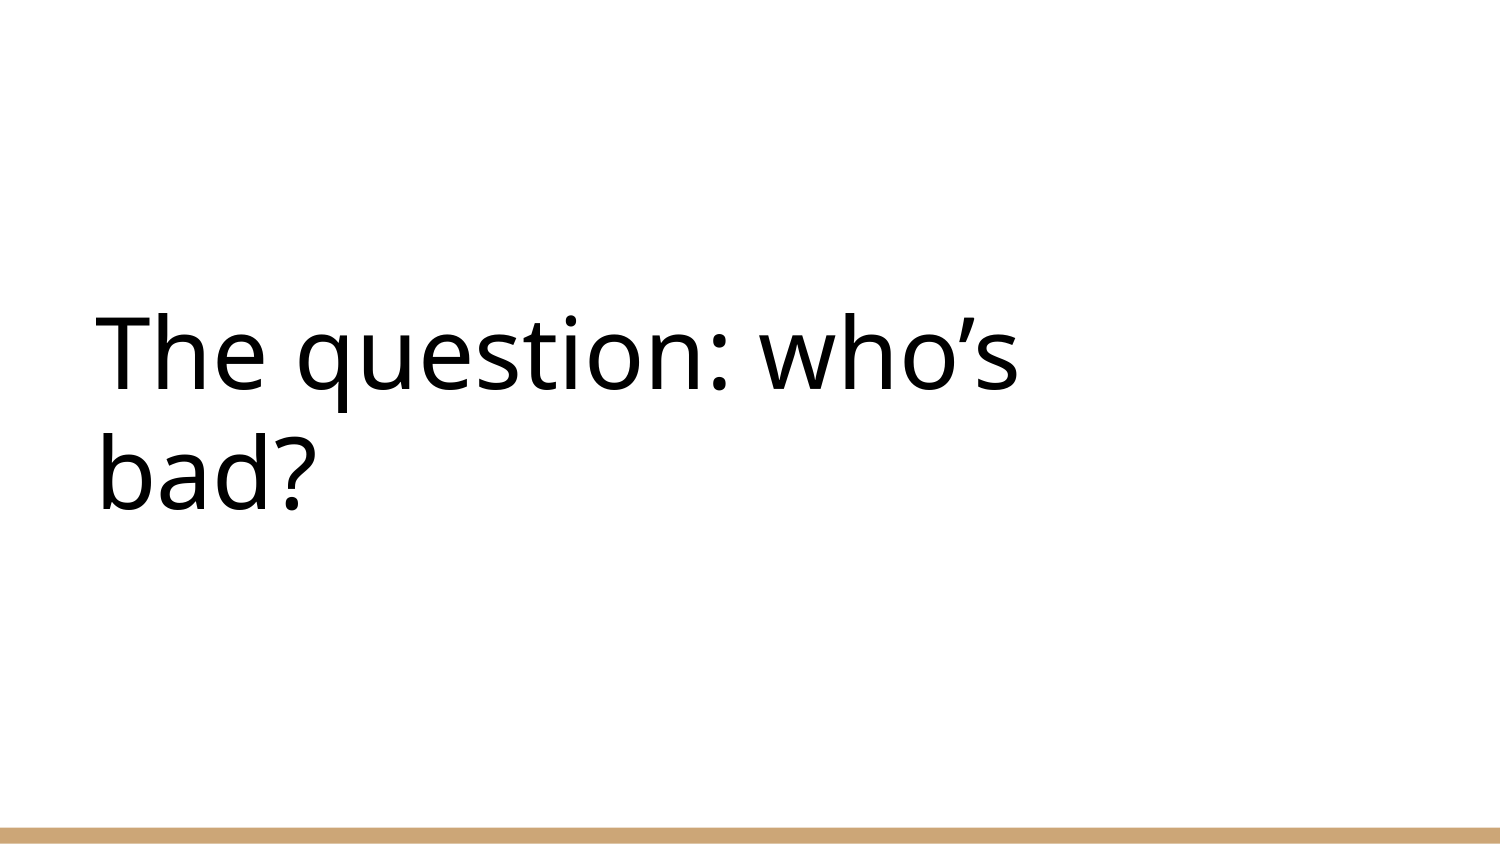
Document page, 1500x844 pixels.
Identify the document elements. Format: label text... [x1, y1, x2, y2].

title The question: who’s bad? [80, 73, 1045, 745]
